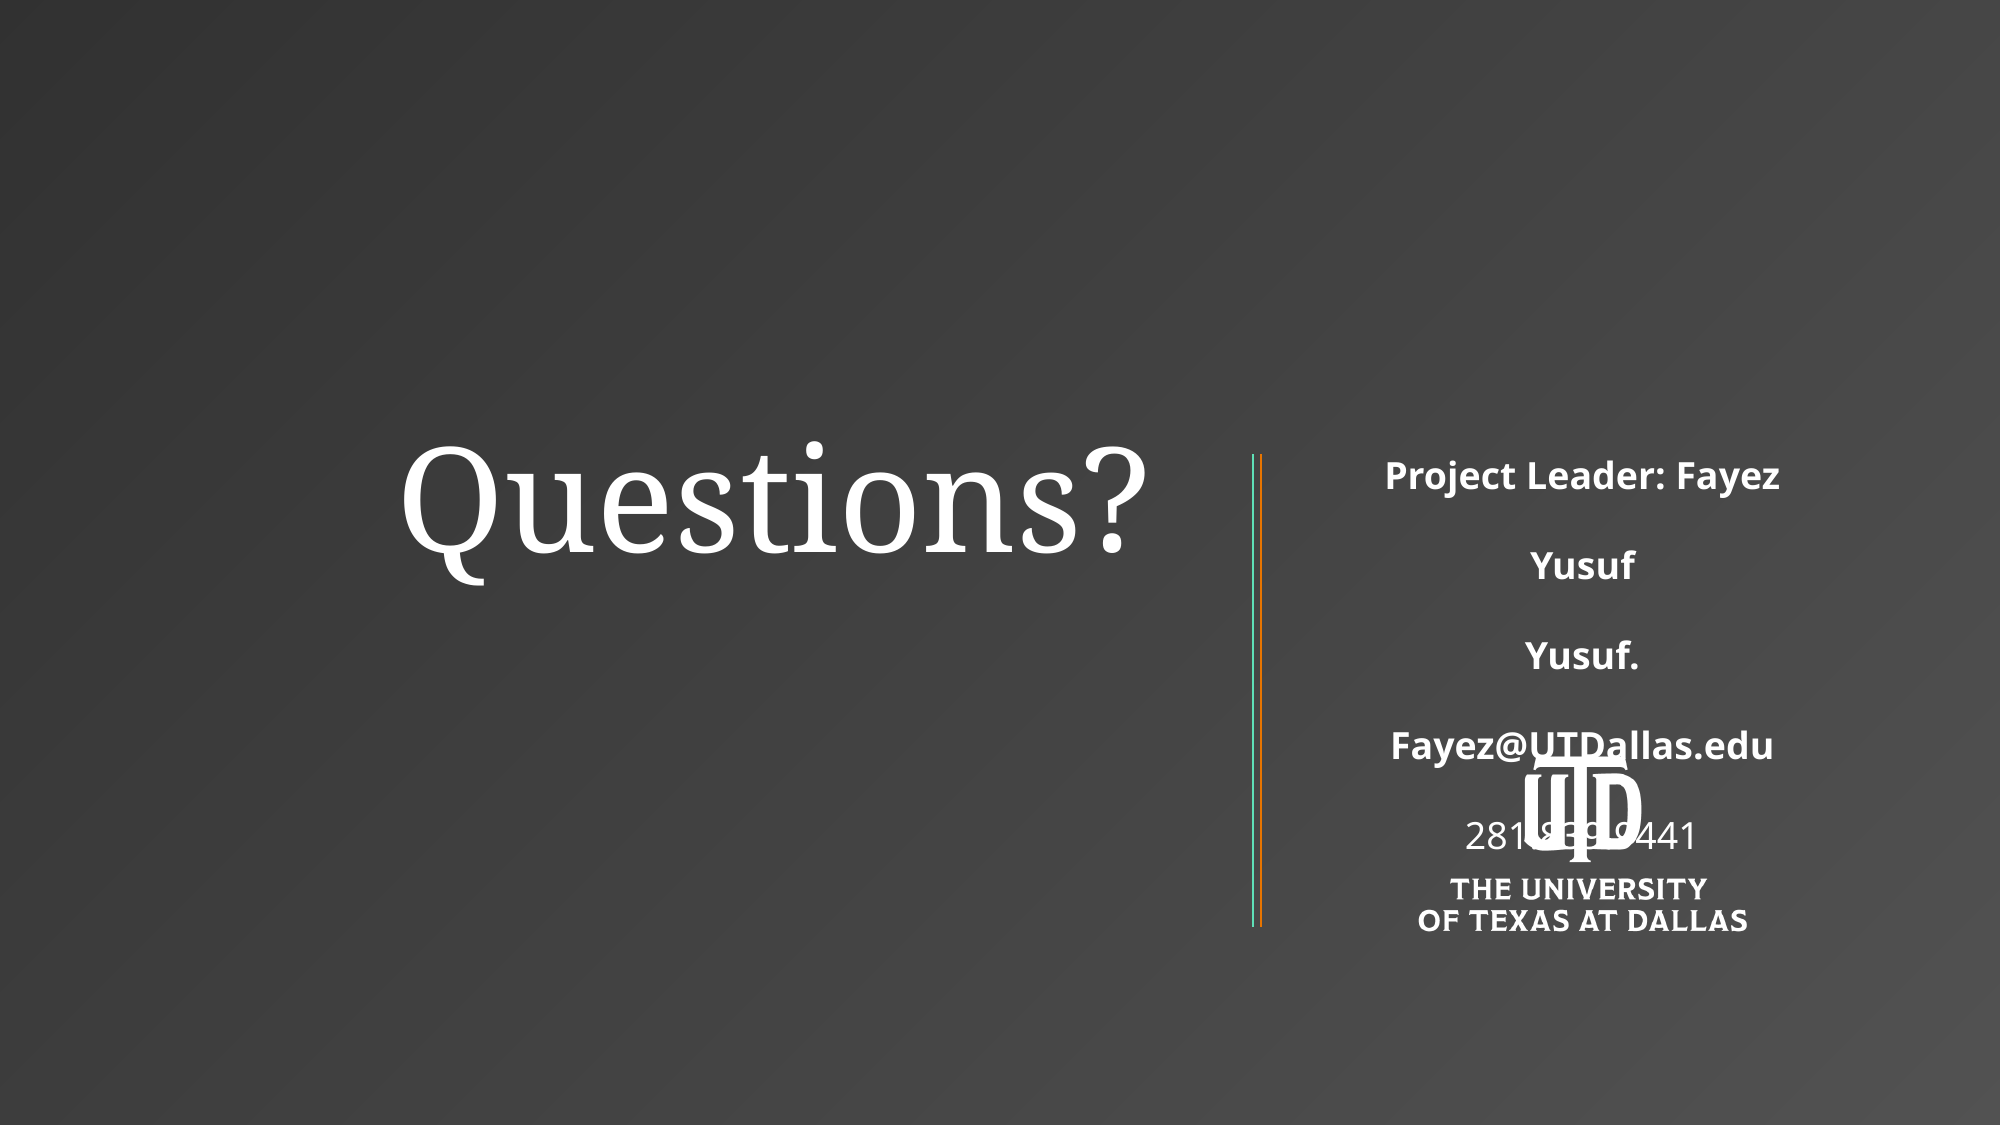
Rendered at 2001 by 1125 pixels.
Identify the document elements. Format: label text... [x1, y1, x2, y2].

list Project Leader: Fayez Yusuf Yusuf. Fayez@UTDallas.edu 281.839.9441 [1330, 407, 1835, 859]
picture [1393, 711, 1772, 976]
list Questions? [147, 407, 1152, 891]
